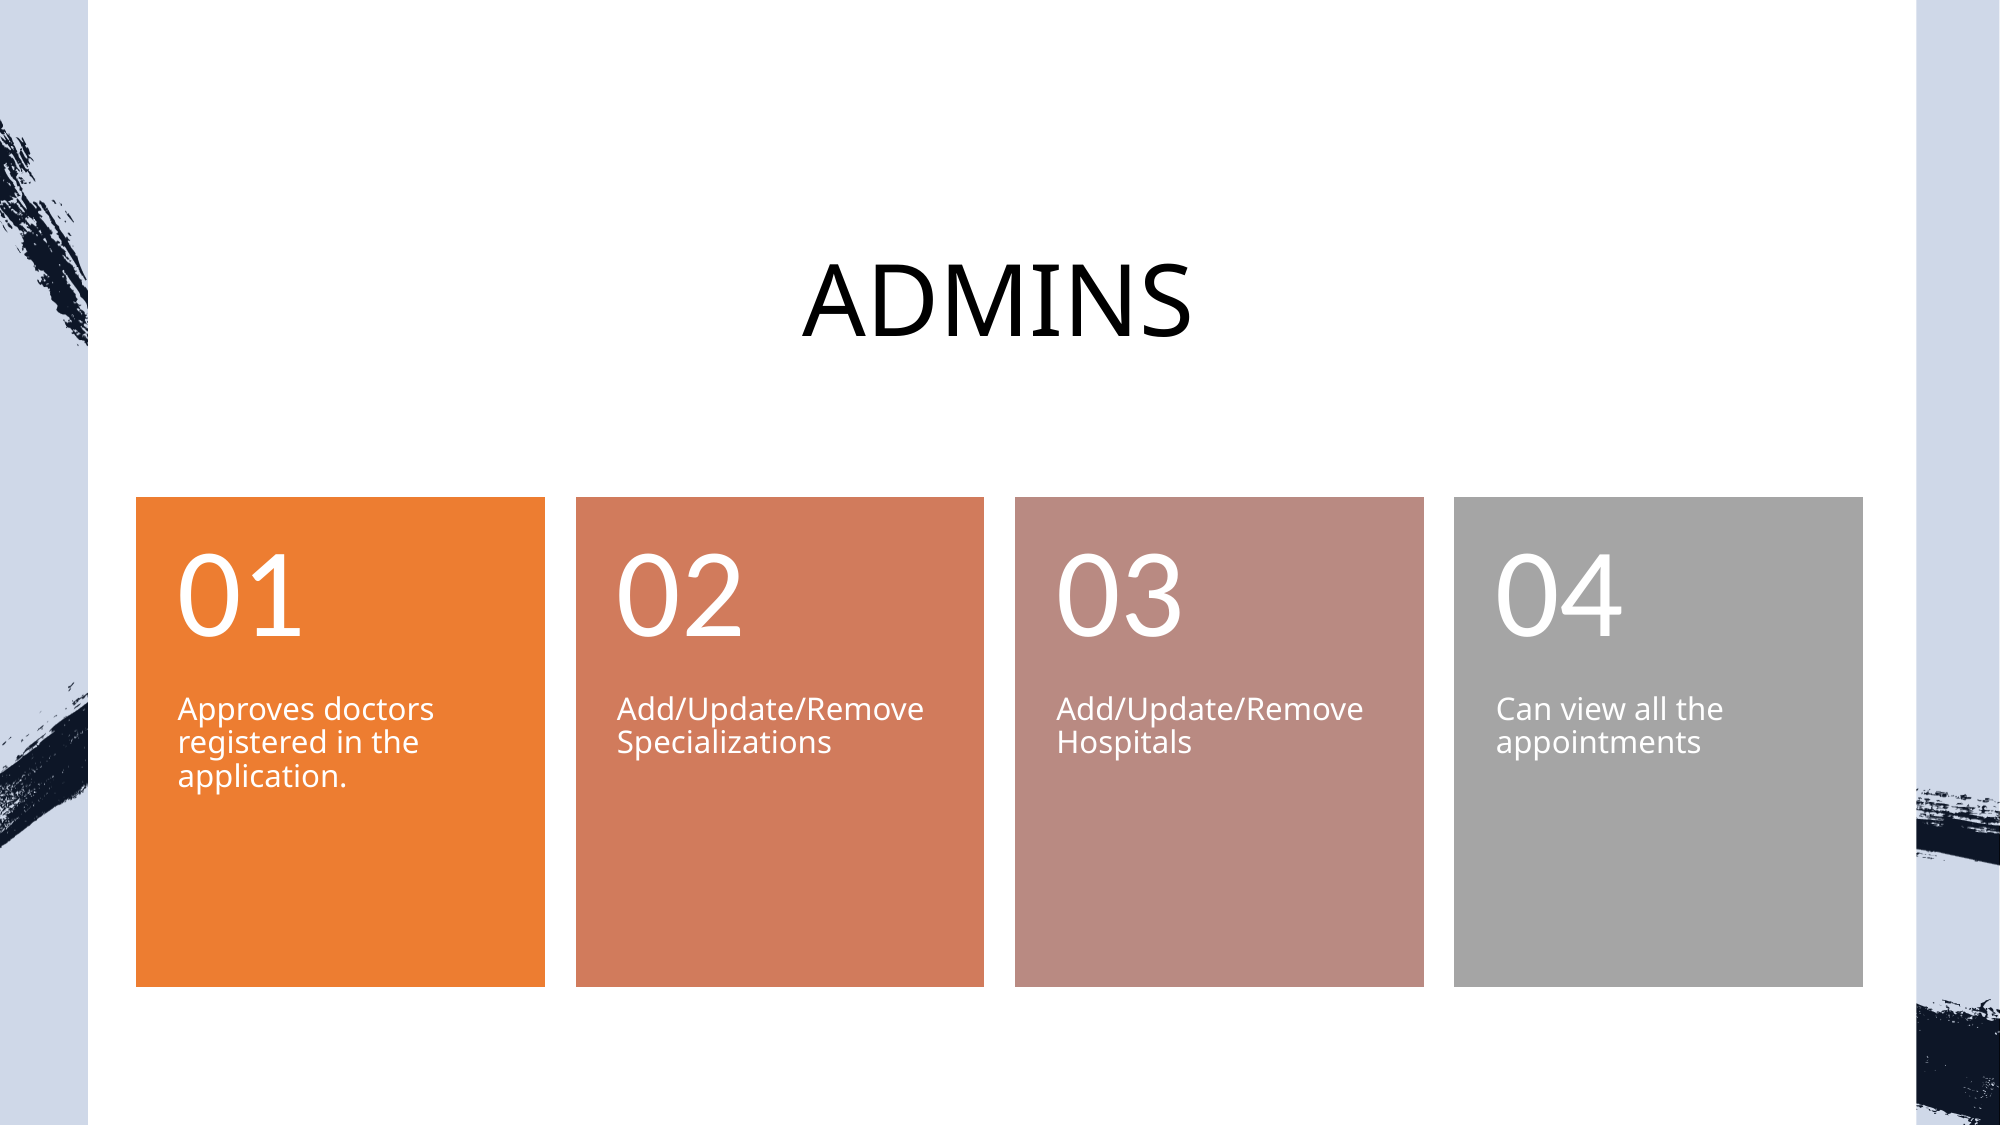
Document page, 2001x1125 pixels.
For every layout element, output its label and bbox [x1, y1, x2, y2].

list [137, 397, 1863, 1087]
picture [0, 0, 2000, 1125]
